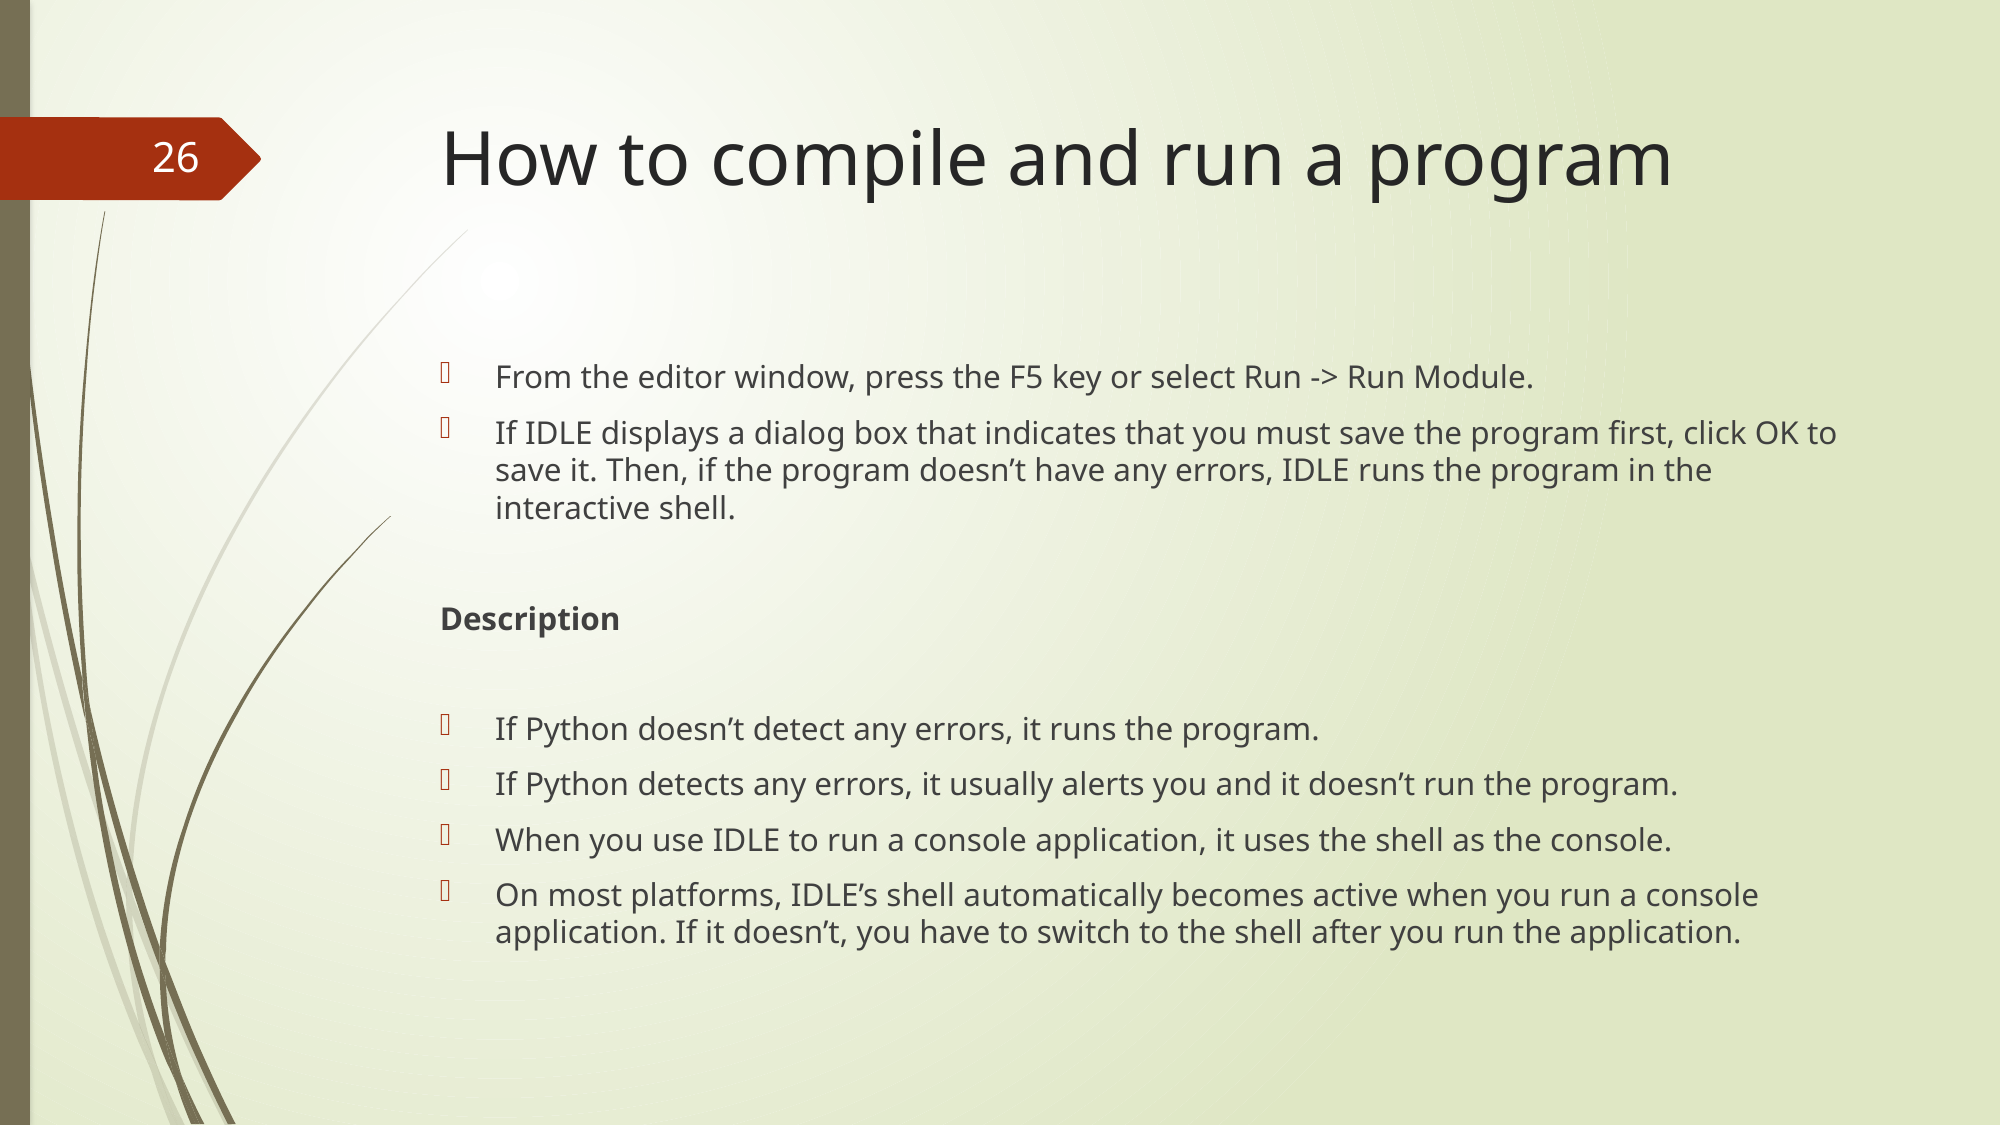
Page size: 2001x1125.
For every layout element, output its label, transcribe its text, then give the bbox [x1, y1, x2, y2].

list From the editor window, press the F5 key or select Run -> Run Module. If IDLE displays a dialog box that indicates that you must save the program first, click OK to save it. Then, if the program doesn’t have any errors, IDLE runs the program in the interactive shell. Description If Python doesn’t detect any errors, it runs the program. If Python detects any errors, it usually alerts you and it doesn’t run the program. When you use IDLE to run a console application, it uses the shell as the console. On most platforms, IDLE’s shell automatically becomes active when you run a console application. If it doesn’t, you have to switch to the shell after you run the application. [424, 350, 1888, 970]
slide_number 26 [87, 129, 216, 190]
title How to compile and run a program [425, 102, 1888, 313]
